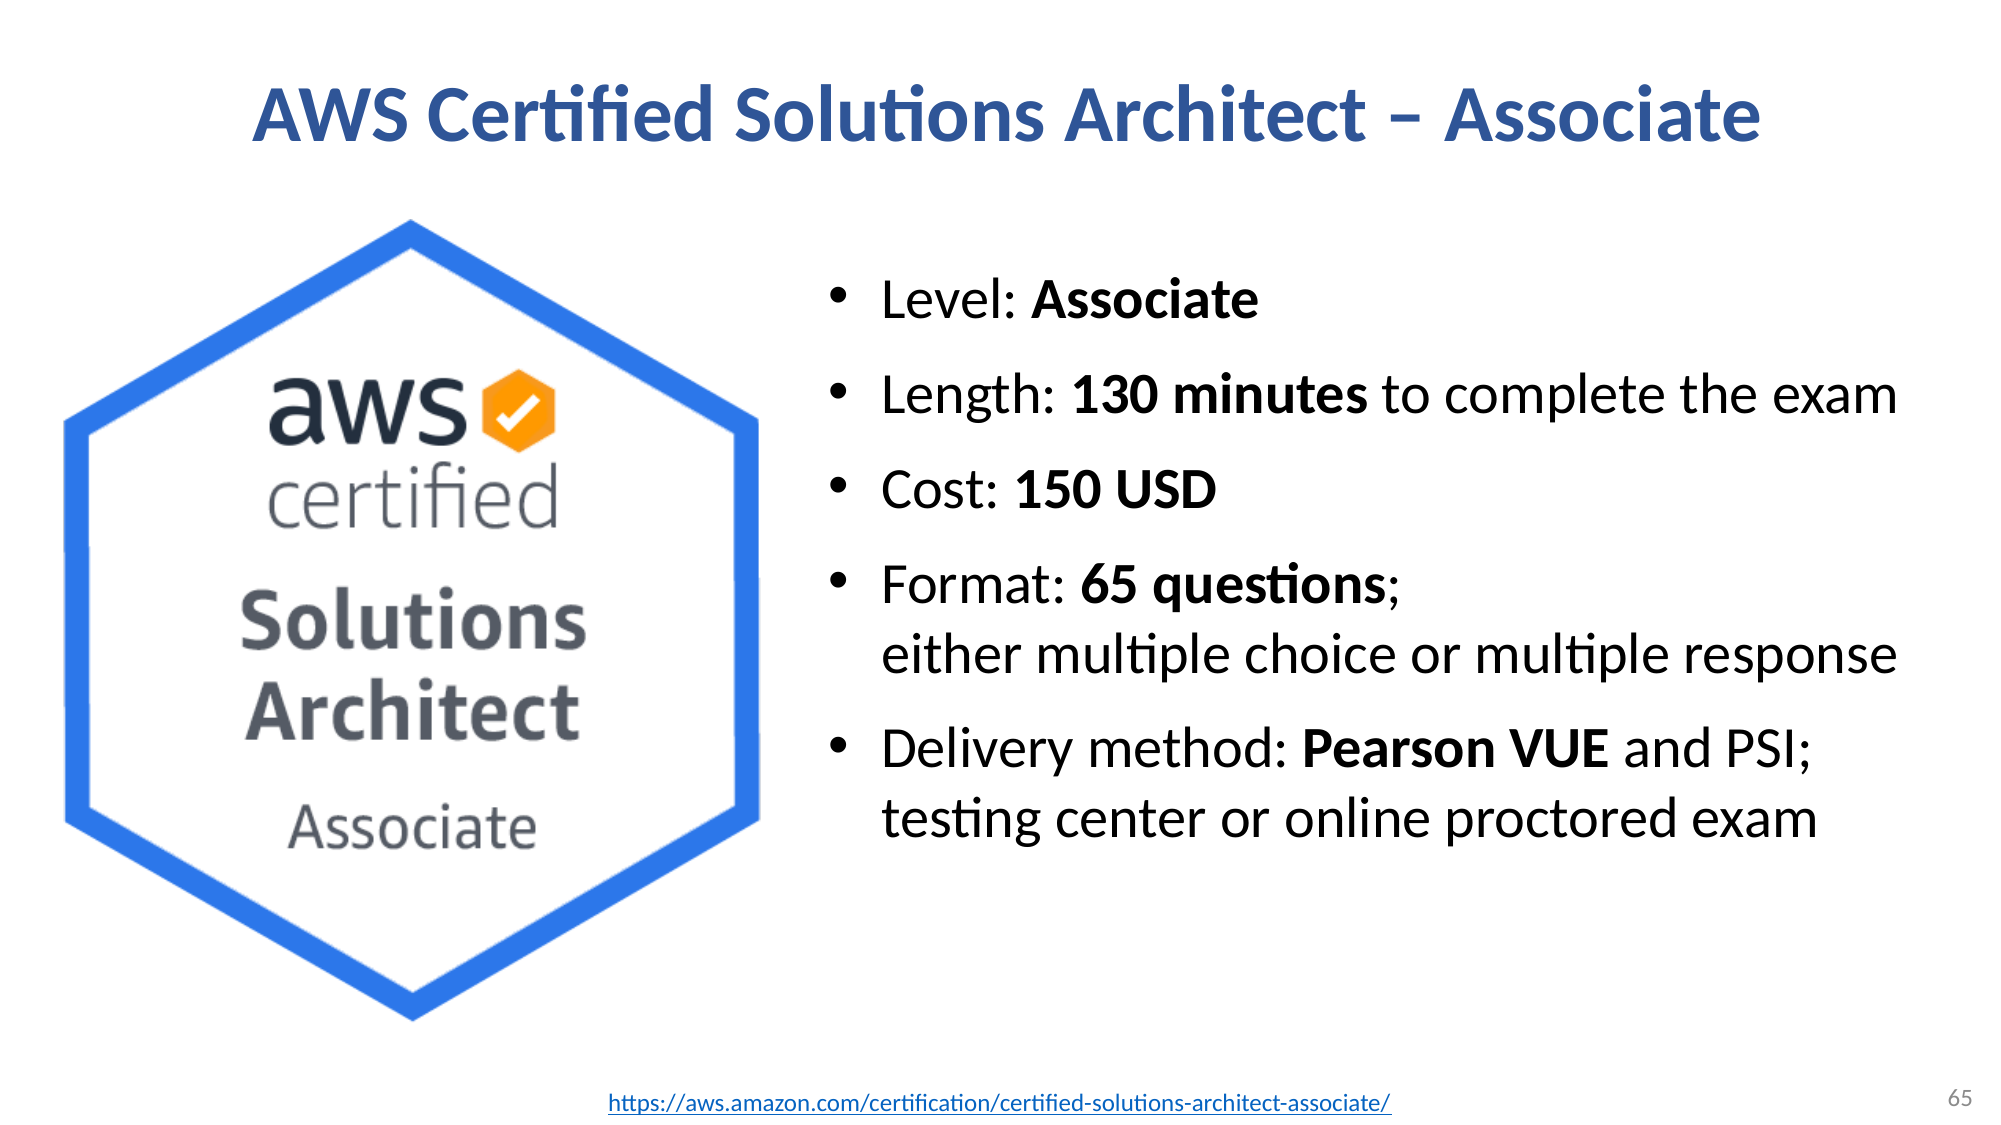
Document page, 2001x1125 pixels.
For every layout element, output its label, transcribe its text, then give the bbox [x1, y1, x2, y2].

text_box https://aws.amazon.com/certification/certified-solutions-architect-associate/ [500, 1079, 1500, 1125]
title AWS Certified Solutions Architect – Associate [87, 22, 1929, 196]
picture [9, 218, 814, 1023]
slide_number 65 [1830, 1076, 1989, 1116]
list Level: Associate Length: 130 minutes to complete the exam Cost: 150 USD Format: 65 questions; either multiple choice or multiple response Delivery method: Pearson VUE and PSI; testing center or online proctored exam [813, 252, 1946, 1050]
